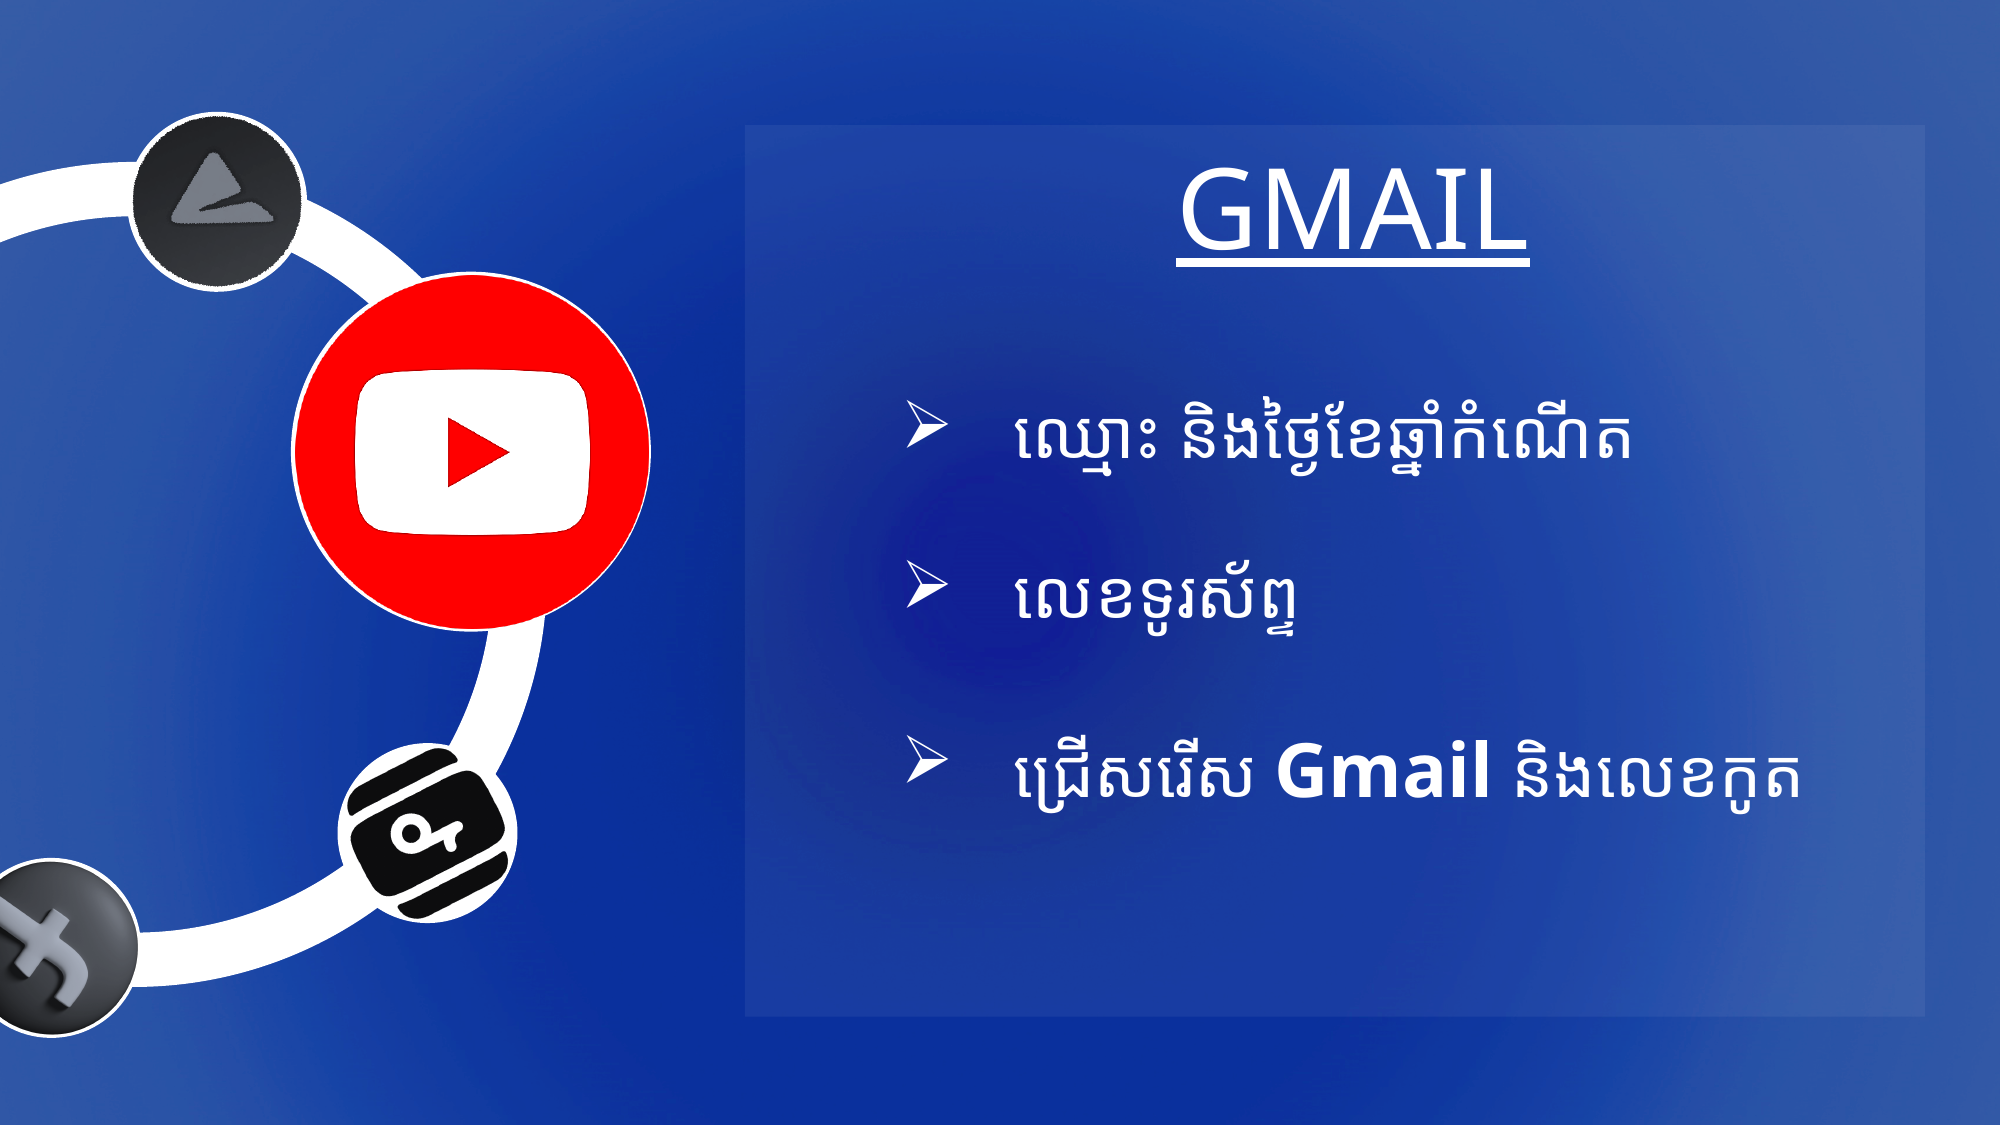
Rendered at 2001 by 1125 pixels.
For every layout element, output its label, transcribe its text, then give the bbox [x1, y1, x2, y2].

text_box [137, 867, 359, 988]
text_box ឈ្មោះ និងថ្ងៃខែឆ្នាំកំណើត លេខទូរស័ព្ទ ជ្រើសរើស Gmail និងលេខកូត [886, 304, 1820, 820]
text_box [462, 629, 545, 744]
text_box [289, 409, 295, 495]
text_box GMAIL [1161, 130, 1545, 281]
text_box [0, 161, 115, 244]
text_box [431, 270, 511, 275]
picture [0, 0, 2000, 1125]
text_box [744, 124, 1926, 1018]
text_box [319, 206, 420, 275]
text_box [434, 629, 508, 633]
